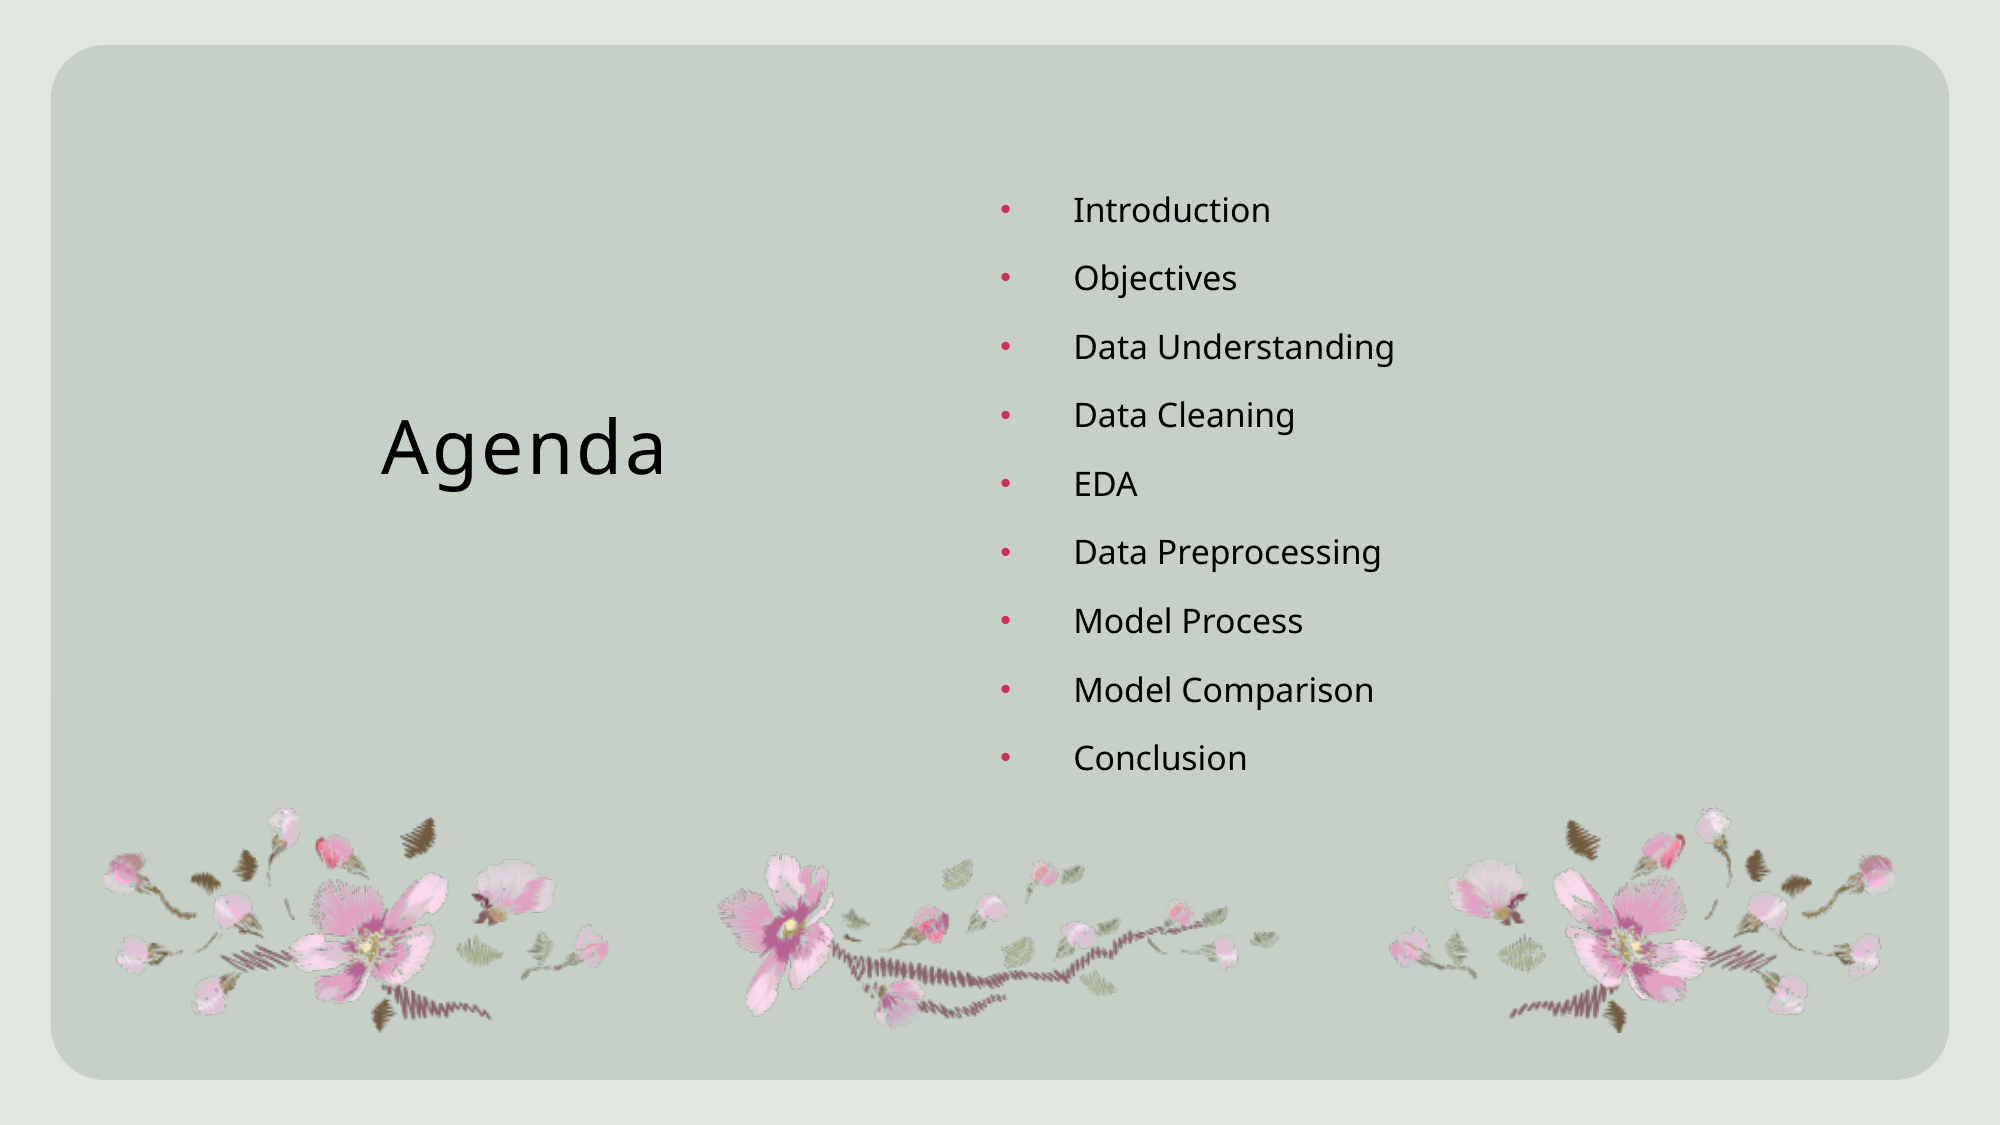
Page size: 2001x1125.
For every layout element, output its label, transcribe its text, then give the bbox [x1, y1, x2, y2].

list Introduction Objectives Data Understanding Data Cleaning EDA Data Preprocessing Model Process Model Comparison Conclusion [1000, 120, 1871, 780]
title Agenda [120, 120, 930, 780]
picture [104, 807, 1896, 1033]
